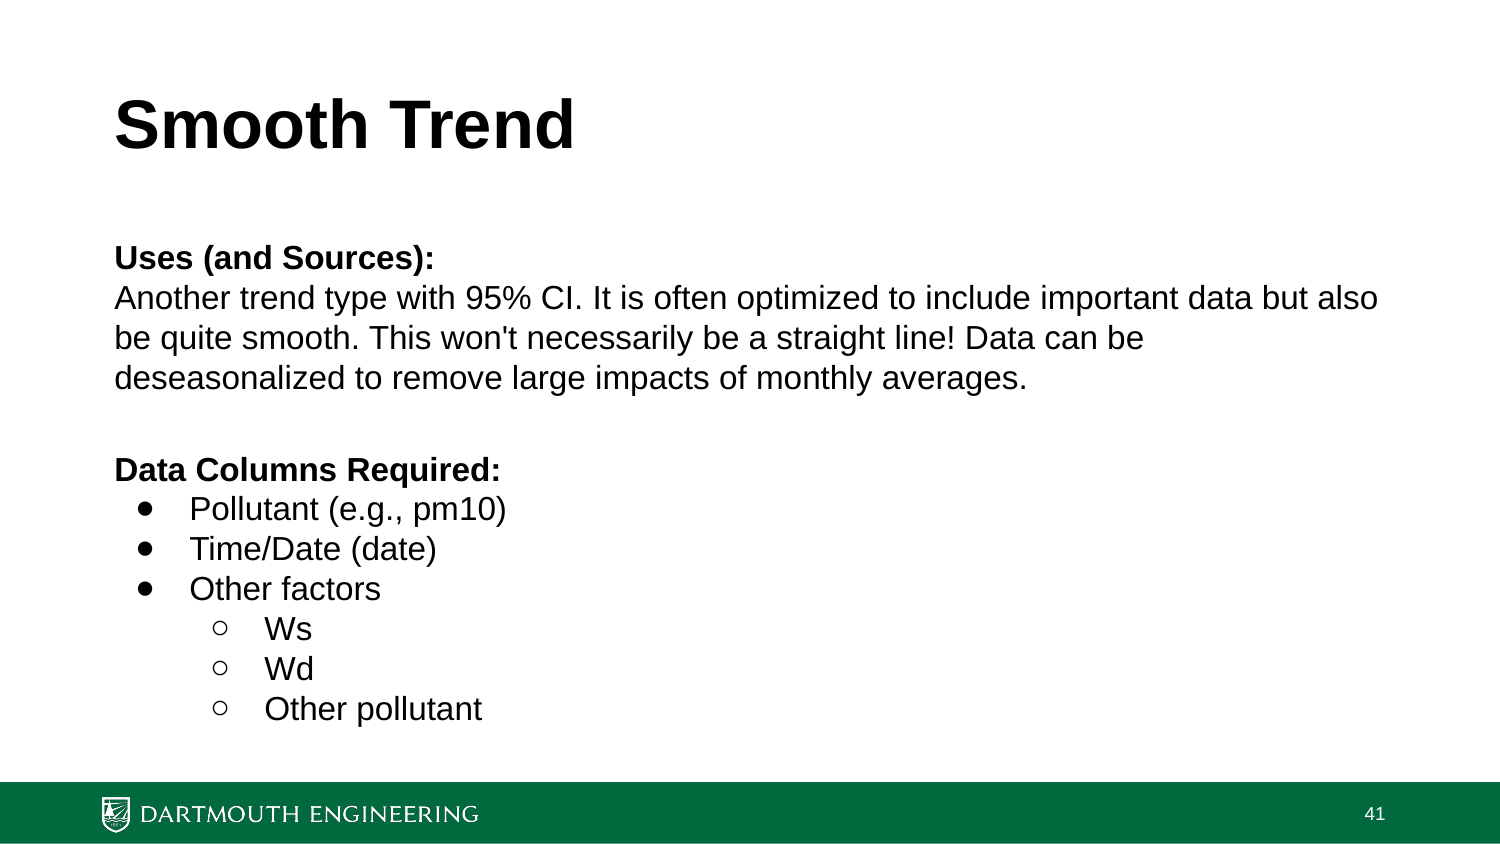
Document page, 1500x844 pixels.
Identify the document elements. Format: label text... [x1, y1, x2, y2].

title Smooth Trend [103, 44, 1397, 208]
list Uses (and Sources): Another trend type with 95% CI. It is often optimized to include important data but also be quite smooth. This won't necessarily be a straight line! Data can be deseasonalized to remove large impacts of monthly averages. Data Columns Required: Pollutant (e.g., pm10) Time/Date (date) Other factors Ws Wd Other pollutant [103, 224, 1397, 760]
picture [102, 797, 479, 833]
slide_number ‹#› [1335, 790, 1397, 836]
